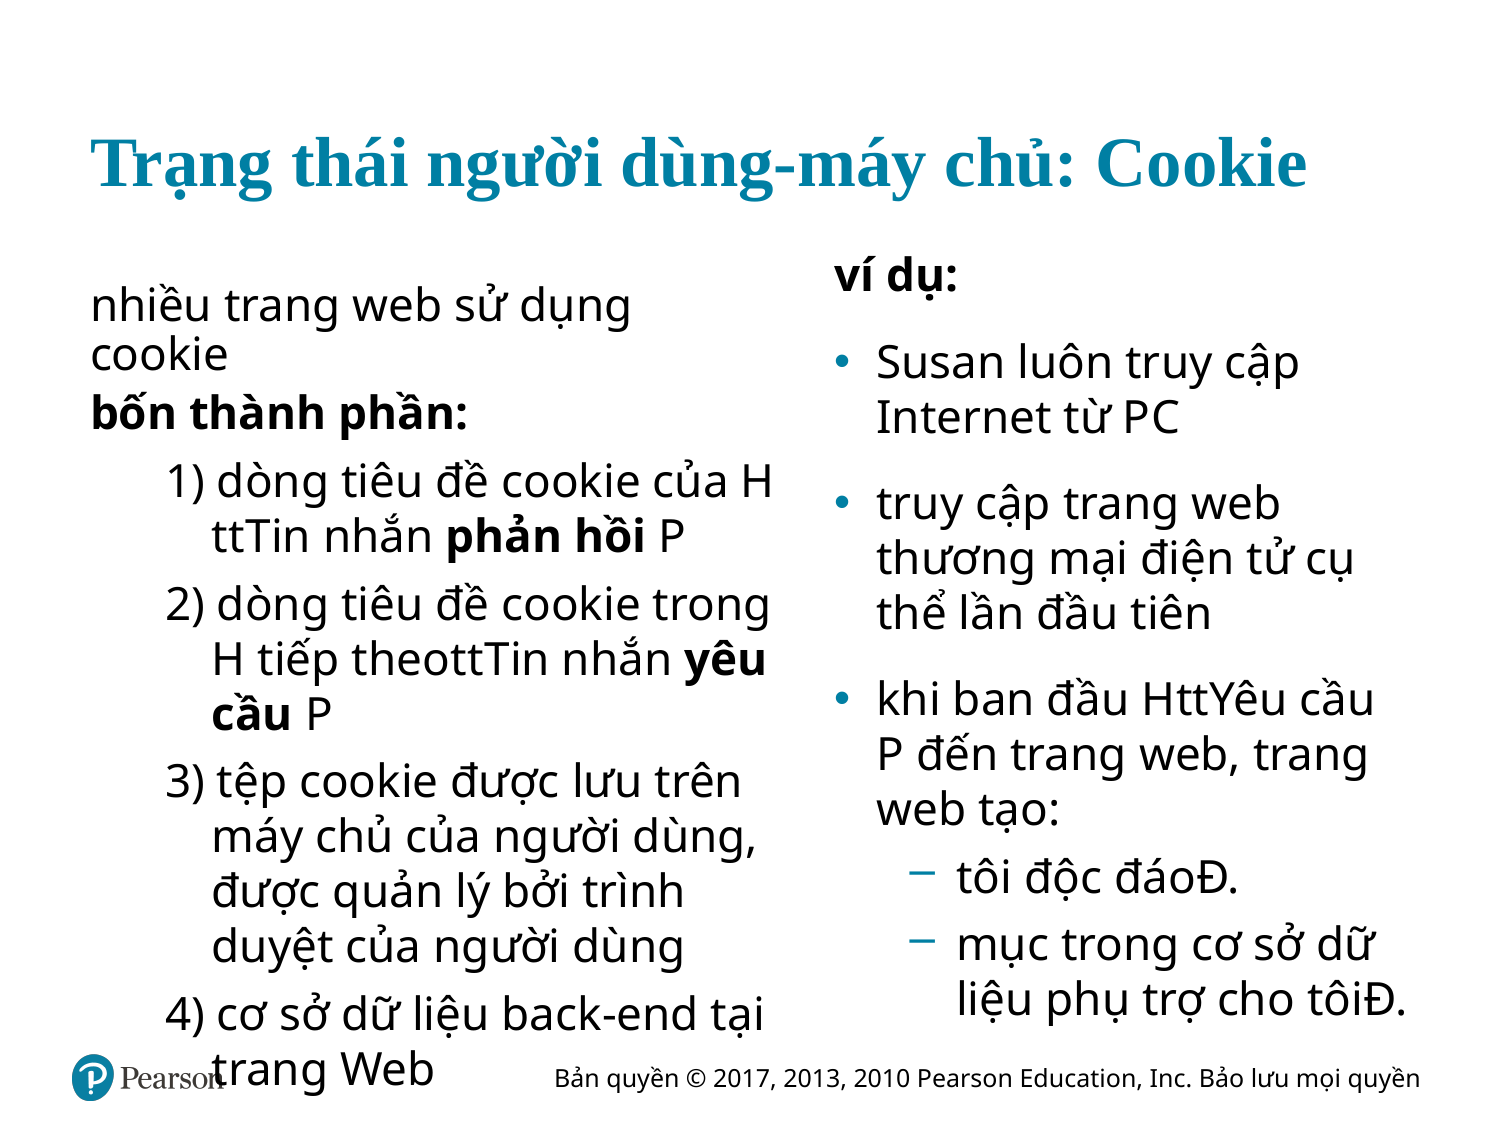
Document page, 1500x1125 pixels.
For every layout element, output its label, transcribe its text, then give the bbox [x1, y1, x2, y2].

list ví dụ: Susan luôn truy cập Internet từ P C truy cập trang web thương mại điện tử cụ thể lần đầu tiên khi ban đầu H t t Yêu cầu P đến trang web, trang web tạo: tôi độc đáo Đ. mục trong cơ sở dữ liệu phụ trợ cho tôi Đ. [819, 239, 1425, 1040]
title Trạng thái người dùng-máy chủ: Cookie [75, 0, 1425, 216]
list nhiều trang web sử dụng cookie bốn thành phần: 1) dòng tiêu đề cookie của H t t Tin nhắn phản hồi P 2) dòng tiêu đề cookie trong H tiếp theo t t Tin nhắn yêu cầu P 3) tệp cookie được lưu trên máy chủ của người dùng, được quản lý bởi trình duyệt của người dùng 4) cơ sở dữ liệu back-end tại trang Web [75, 266, 795, 1110]
